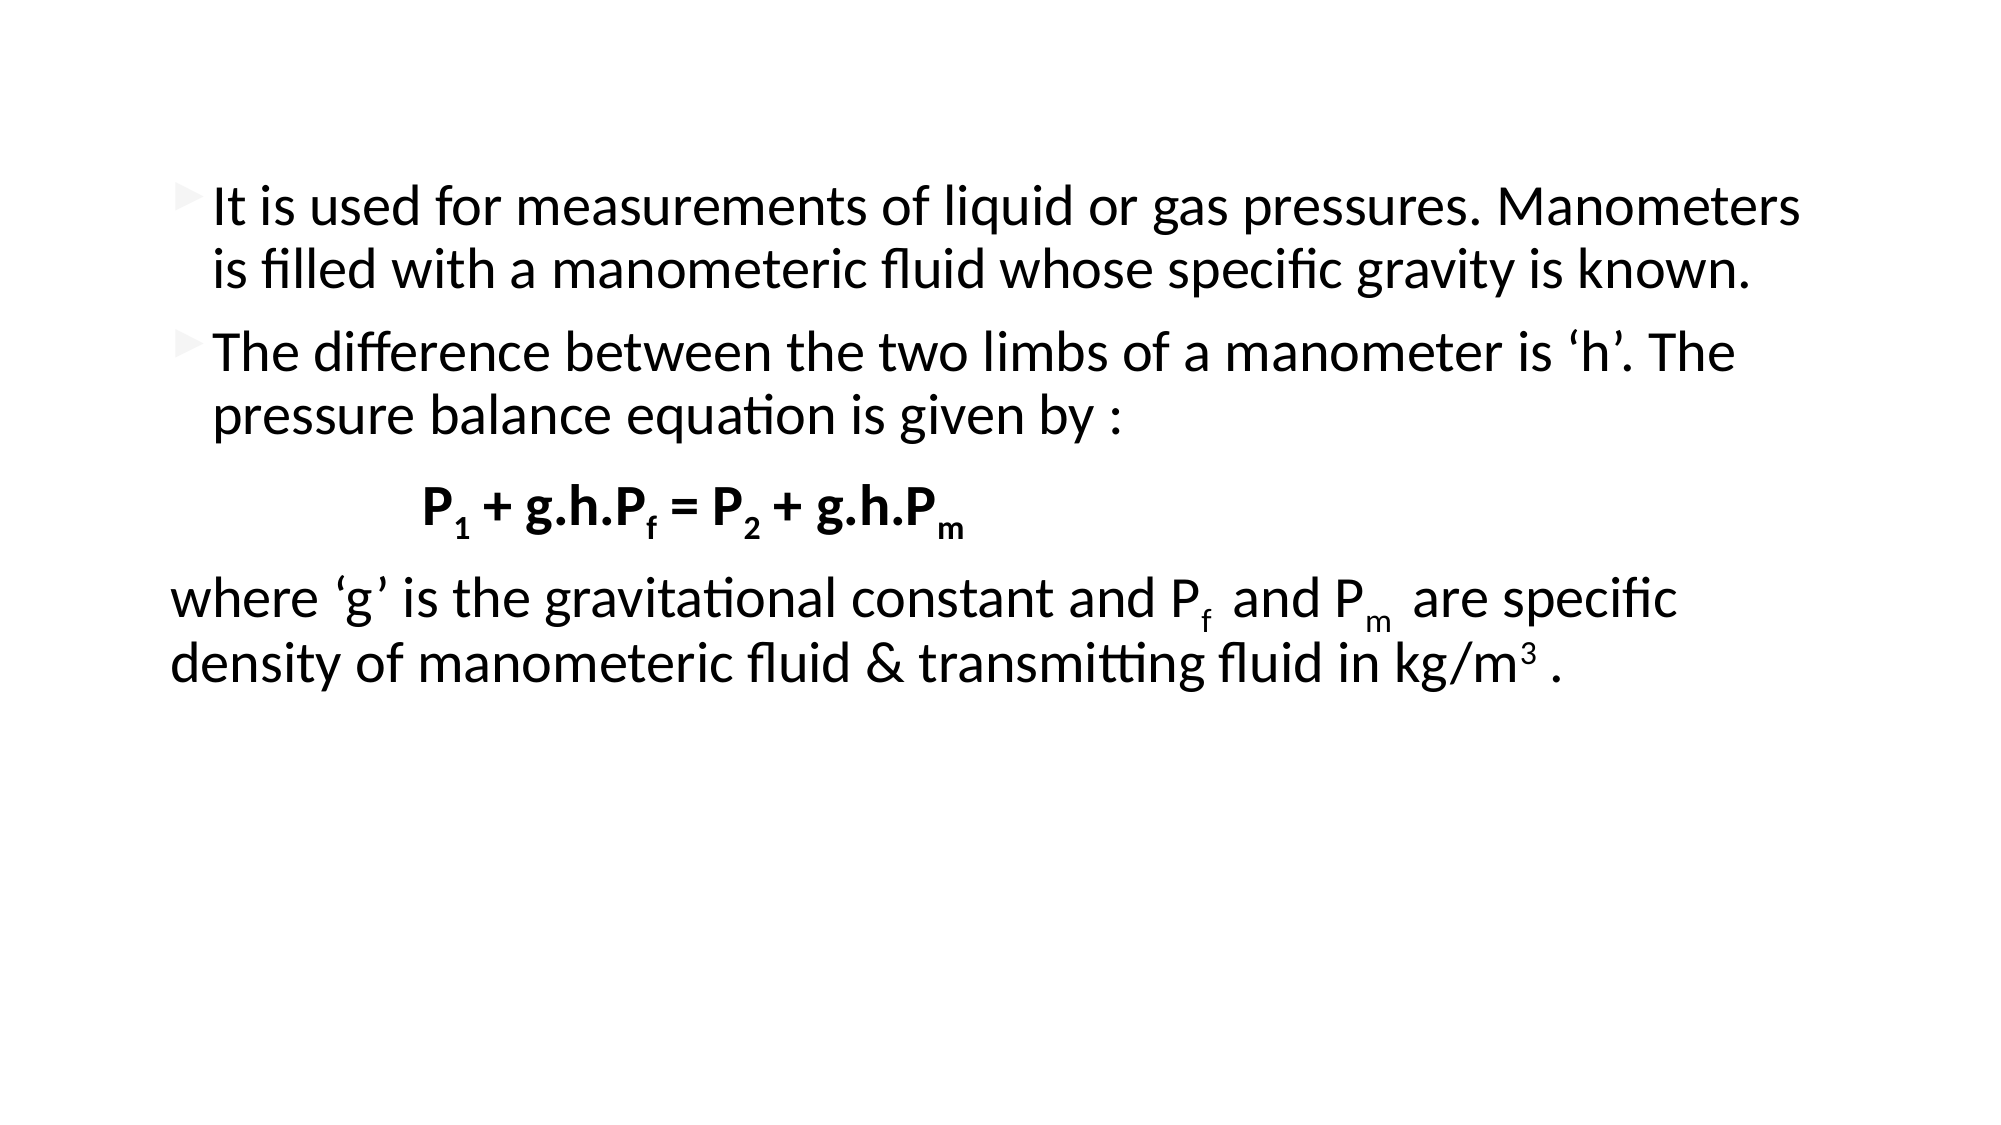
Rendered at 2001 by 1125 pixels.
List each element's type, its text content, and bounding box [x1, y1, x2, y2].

list It is used for measurements of liquid or gas pressures. Manometers is filled with a manometeric fluid whose specific gravity is known. The difference between the two limbs of a manometer is ‘h’. The pressure balance equation is given by : P1 + g.h.Pf = P2 + g.h.Pm where ‘g’ is the gravitational constant and Pf and Pm are specific density of manometeric fluid & transmitting fluid in kg/m3 . [137, 167, 1863, 1014]
